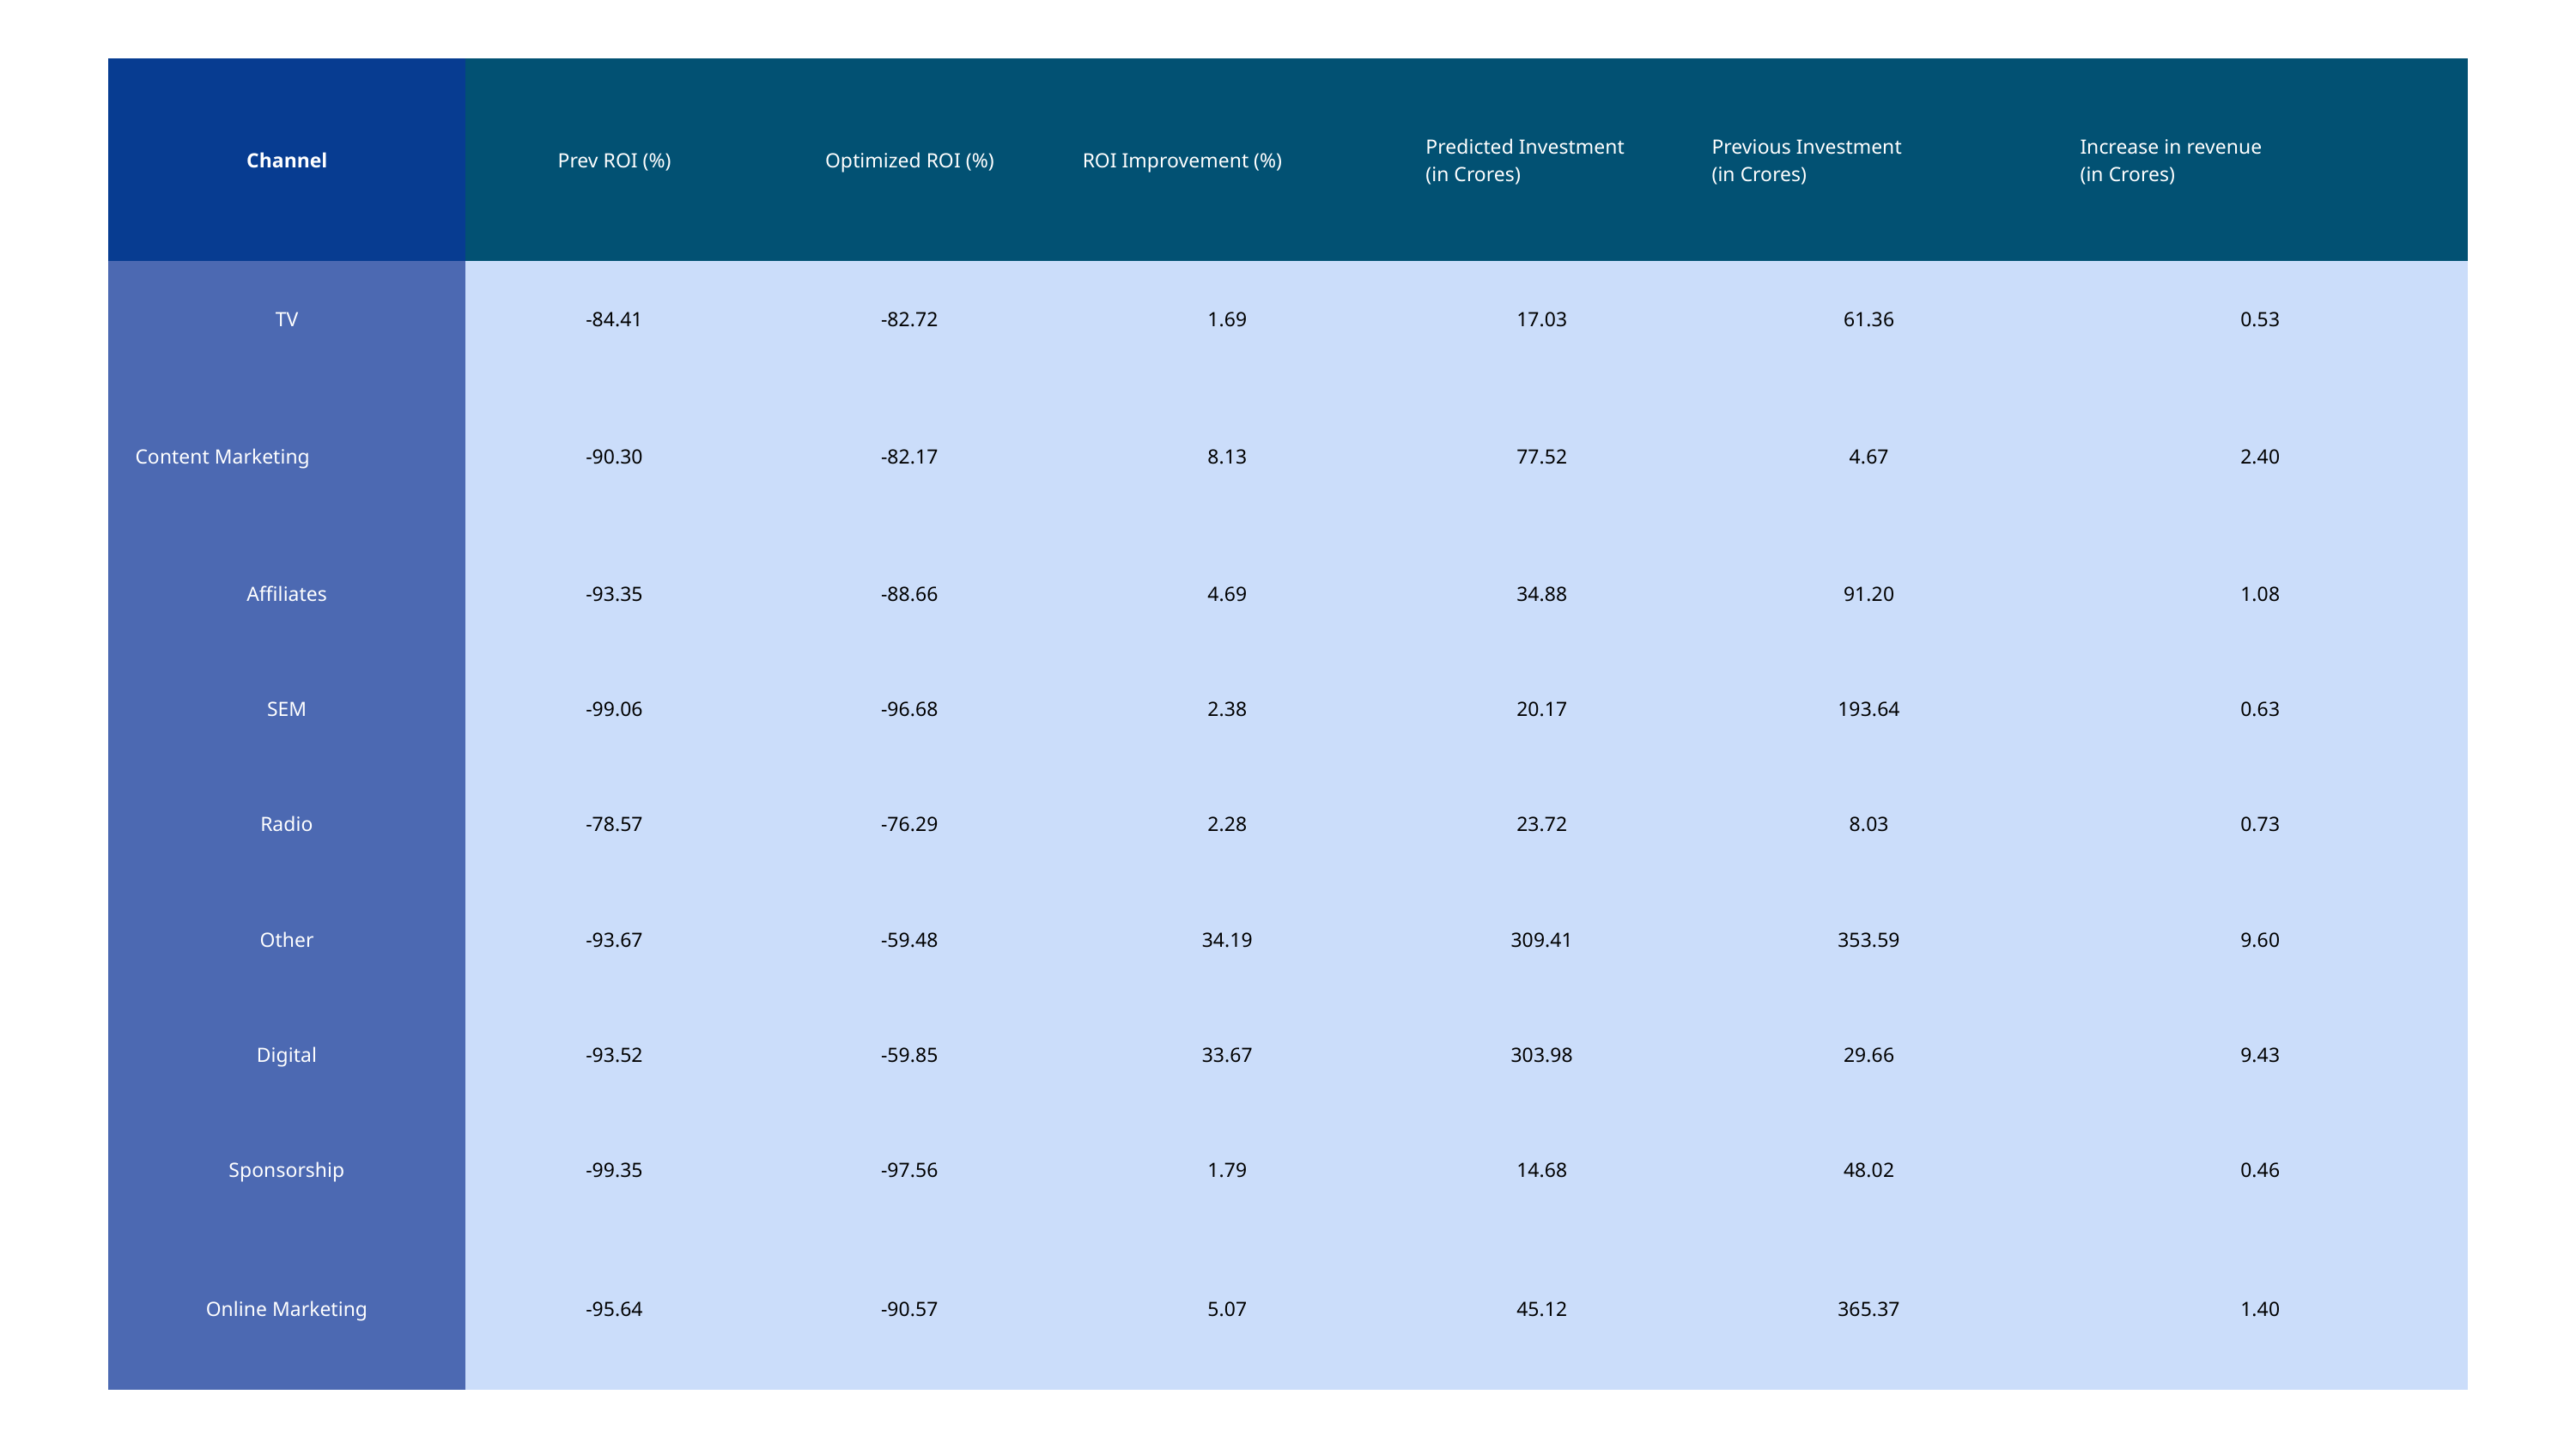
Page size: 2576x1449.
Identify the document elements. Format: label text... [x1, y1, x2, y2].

table_cell TV [108, 261, 465, 376]
table_cell 0.46 [2053, 1112, 2468, 1228]
table_cell -90.57 [763, 1228, 1056, 1390]
table_cell -95.64 [465, 1228, 763, 1390]
table_cell 1.79 [1056, 1112, 1399, 1228]
table_cell 193.64 [1685, 651, 2053, 766]
table_cell -93.52 [465, 997, 763, 1112]
table_cell Sponsorship [108, 1112, 465, 1228]
table_cell 91.20 [1685, 536, 2053, 651]
table_cell -88.66 [763, 536, 1056, 651]
table_header ROI Improvement (%) [1056, 58, 1399, 261]
table_cell -90.30 [465, 376, 763, 536]
table_cell -97.56 [763, 1112, 1056, 1228]
table_cell Online Marketing [108, 1228, 465, 1390]
table_cell -99.06 [465, 651, 763, 766]
table_cell -82.72 [763, 261, 1056, 376]
table_cell -99.35 [465, 1112, 763, 1228]
table_header Predicted Investment (in Crores) [1399, 58, 1685, 261]
table_cell Digital [108, 997, 465, 1112]
table_cell 4.67 [1685, 376, 2053, 536]
table_cell 2.40 [2053, 376, 2468, 536]
table_cell -59.48 [763, 882, 1056, 997]
table_cell 1.08 [2053, 536, 2468, 651]
table_cell 48.02 [1685, 1112, 2053, 1228]
table_cell -93.67 [465, 882, 763, 997]
table_cell 29.66 [1685, 997, 2053, 1112]
table_cell Affiliates [108, 536, 465, 651]
table_header Optimized ROI (%) [763, 58, 1056, 261]
table_cell 303.98 [1399, 997, 1685, 1112]
table_header Increase in revenue (in Crores) [2053, 58, 2468, 261]
table_cell 77.52 [1399, 376, 1685, 536]
table_cell -82.17 [763, 376, 1056, 536]
table_cell 61.36 [1685, 261, 2053, 376]
table_cell -78.57 [465, 766, 763, 882]
table_header Prev ROI (%) [465, 58, 763, 261]
table_cell Radio [108, 766, 465, 882]
table_cell 9.43 [2053, 997, 2468, 1112]
table_cell 9.60 [2053, 882, 2468, 997]
table_cell 0.53 [2053, 261, 2468, 376]
table_cell 4.69 [1056, 536, 1399, 651]
table_cell 34.19 [1056, 882, 1399, 997]
table_cell -59.85 [763, 997, 1056, 1112]
table_cell 17.03 [1399, 261, 1685, 376]
table_header Channel [108, 58, 465, 261]
table_cell -93.35 [465, 536, 763, 651]
table_cell 34.88 [1399, 536, 1685, 651]
table_cell 0.63 [2053, 651, 2468, 766]
table_cell 353.59 [1685, 882, 2053, 997]
table_cell 2.38 [1056, 651, 1399, 766]
table_cell -84.41 [465, 261, 763, 376]
table_cell -76.29 [763, 766, 1056, 882]
table_cell 1.40 [2053, 1228, 2468, 1390]
table_cell -96.68 [763, 651, 1056, 766]
table_cell 309.41 [1399, 882, 1685, 997]
table_cell 365.37 [1685, 1228, 2053, 1390]
table_cell 23.72 [1399, 766, 1685, 882]
table_cell 45.12 [1399, 1228, 1685, 1390]
table_cell SEM [108, 651, 465, 766]
table_cell 5.07 [1056, 1228, 1399, 1390]
table_cell Other [108, 882, 465, 997]
table_cell 8.13 [1056, 376, 1399, 536]
table_cell Content Marketing [108, 376, 465, 536]
table_cell 20.17 [1399, 651, 1685, 766]
table_header Previous Investment (in Crores) [1685, 58, 2053, 261]
table_cell 2.28 [1056, 766, 1399, 882]
table_cell 8.03 [1685, 766, 2053, 882]
table_cell 14.68 [1399, 1112, 1685, 1228]
table_cell 1.69 [1056, 261, 1399, 376]
table_cell 33.67 [1056, 997, 1399, 1112]
table_cell 0.73 [2053, 766, 2468, 882]
